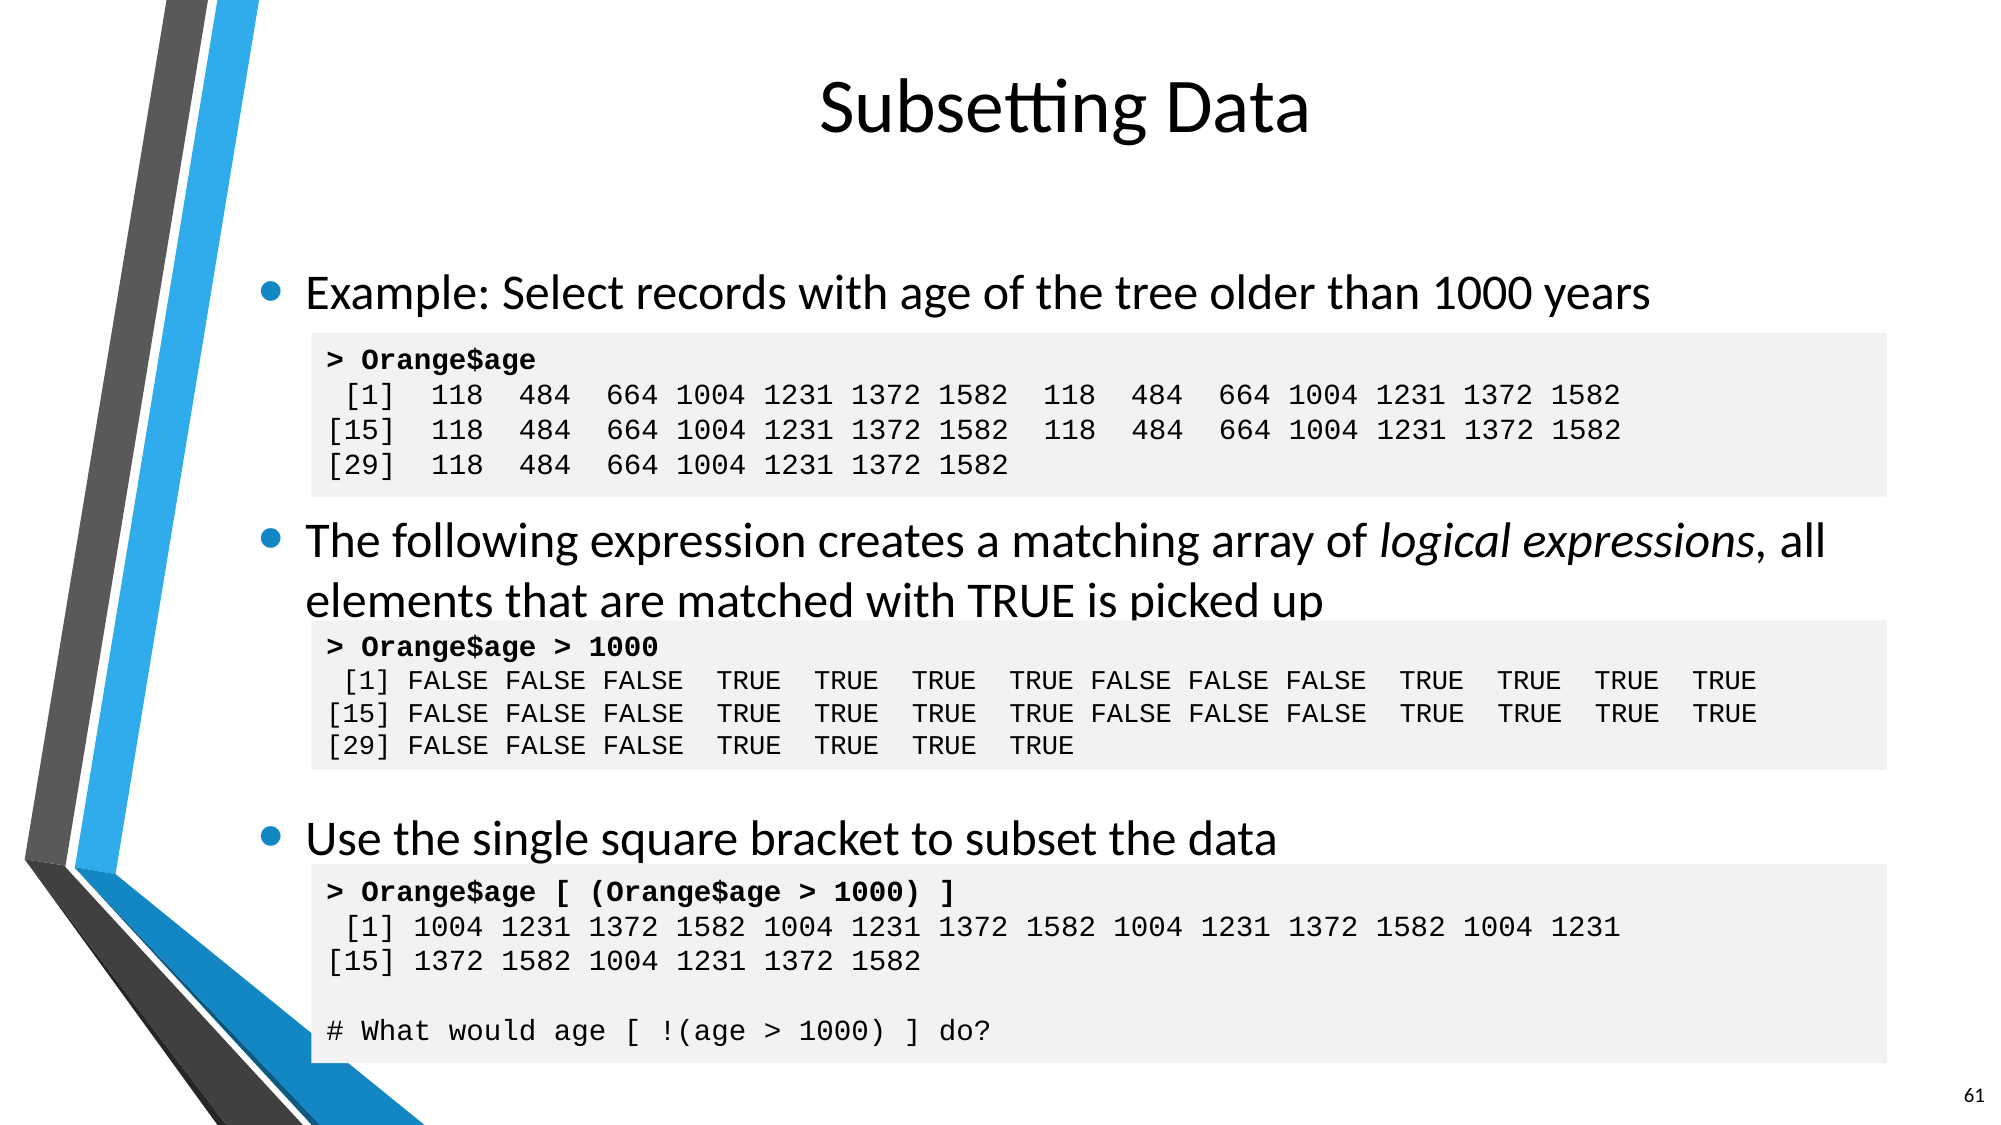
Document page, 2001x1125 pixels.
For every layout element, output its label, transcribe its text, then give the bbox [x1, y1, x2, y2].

title Subsetting Data [243, 47, 1887, 156]
list Example: Select records with age of the tree older than 1000 years The following expression creates a matching array of logical expressions, all elements that are matched with TRUE is picked up Use the single square bracket to subset the data [243, 252, 1887, 1057]
slide_number 61 [1909, 1064, 2000, 1124]
text_box > Orange$age > 1000 [1] FALSE FALSE FALSE TRUE TRUE TRUE TRUE FALSE FALSE FALSE TRUE TRUE TRUE TRUE [15] FALSE FALSE FALSE TRUE TRUE TRUE TRUE FALSE FALSE FALSE TRUE TRUE TRUE TRUE [29] FALSE FALSE FALSE TRUE TRUE TRUE TRUE [311, 620, 1887, 771]
text_box > Orange$age [ (Orange$age > 1000) ] [1] 1004 1231 1372 1582 1004 1231 1372 1582 1004 1231 1372 1582 1004 1231 [15] 1372 1582 1004 1231 1372 1582 # What would age [ !(age > 1000) ] do? [311, 864, 1887, 1064]
text_box > Orange$age [1] 118 484 664 1004 1231 1372 1582 118 484 664 1004 1231 1372 1582 [15] 118 484 664 1004 1231 1372 1582 118 484 664 1004 1231 1372 1582 [29] 118 484 664 1004 1231 1372 1582 [311, 332, 1887, 497]
